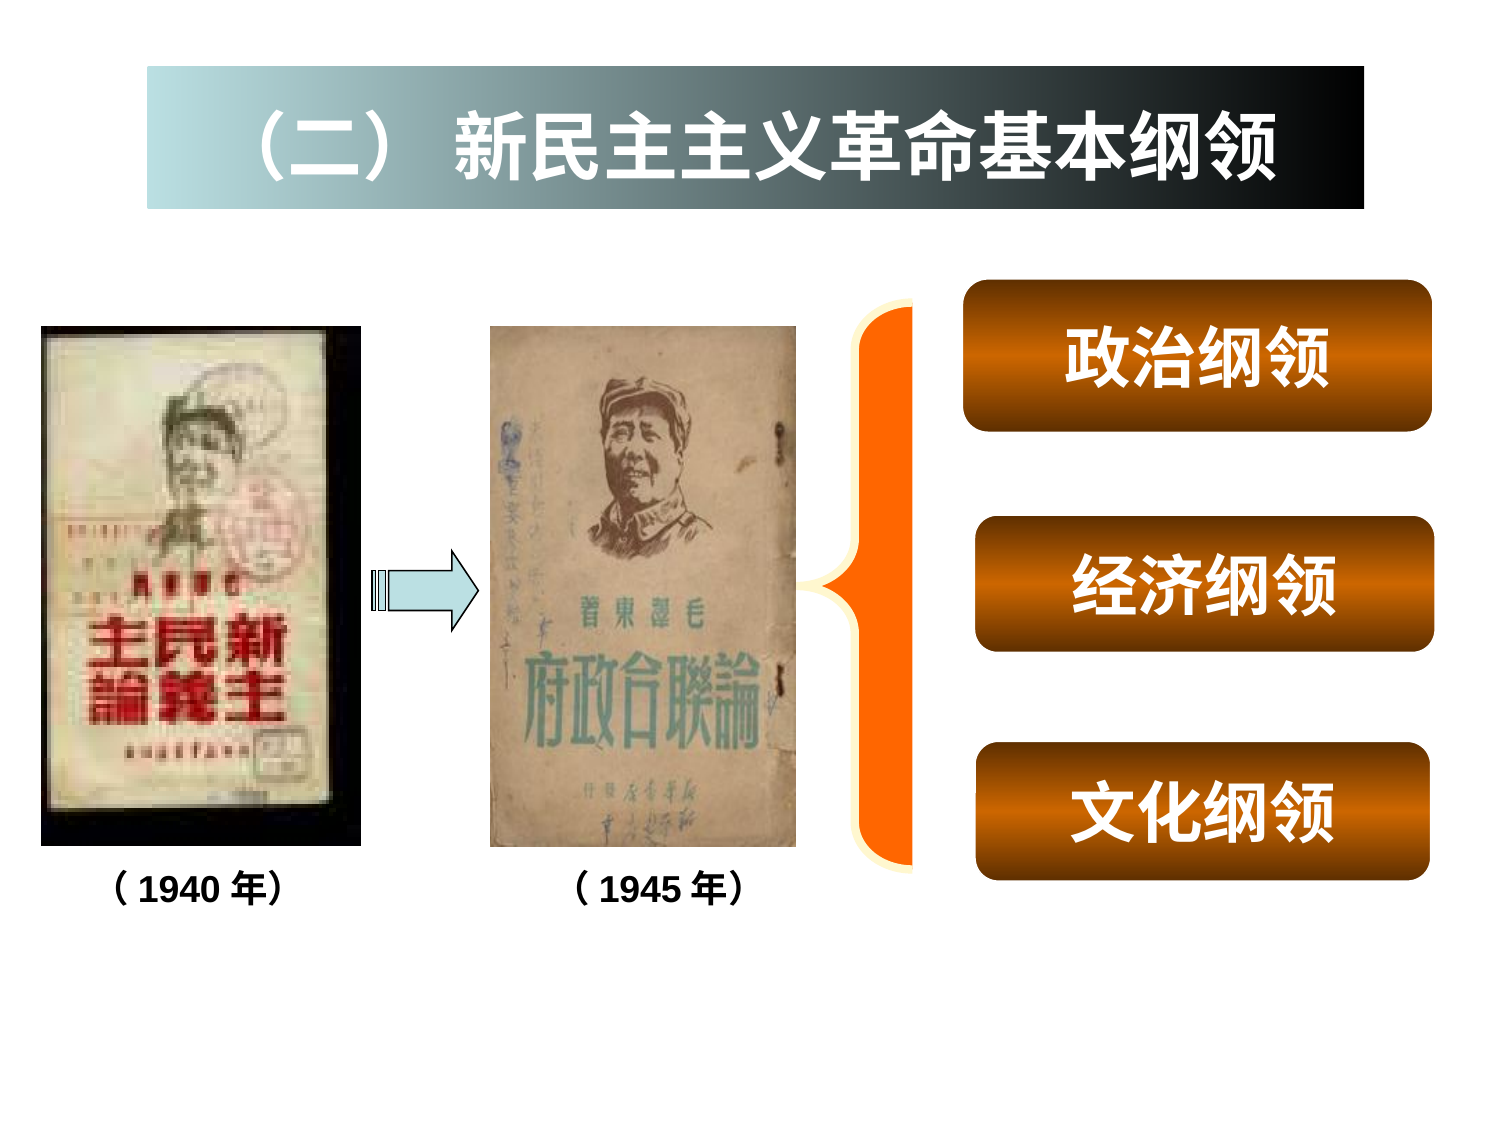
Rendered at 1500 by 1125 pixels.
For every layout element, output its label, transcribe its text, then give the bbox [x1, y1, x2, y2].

text_box [372, 570, 376, 611]
text_box （1940年） [76, 857, 337, 918]
text_box [801, 302, 913, 870]
text_box 政治纲领 [962, 278, 1433, 433]
text_box 文化纲领 [974, 741, 1431, 882]
picture [489, 325, 796, 847]
text_box （1945年） [537, 857, 798, 918]
text_box [388, 550, 479, 631]
title （二） 新民主主义革命基本纲领 [147, 66, 1365, 209]
picture [40, 325, 361, 847]
text_box 经济纲领 [974, 515, 1436, 653]
text_box [378, 570, 386, 611]
